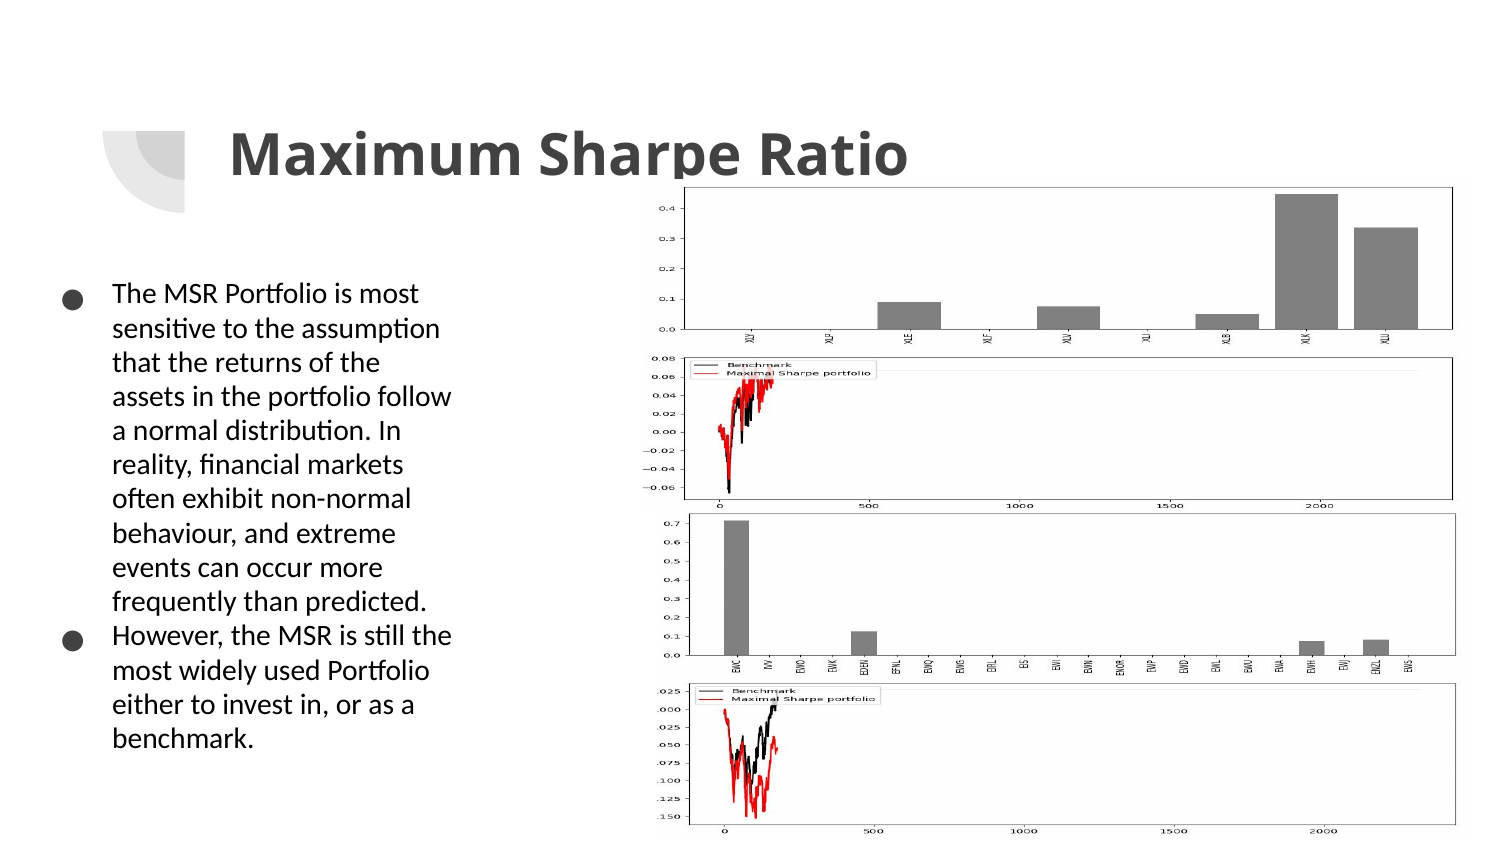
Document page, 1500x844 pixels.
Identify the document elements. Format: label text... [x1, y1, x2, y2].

list The MSR Portfolio is most sensitive to the assumption that the returns of the assets in the portfolio follow a normal distribution. In reality, financial markets often exhibit non-normal behaviour, and extreme events can occur more frequently than predicted. However, the MSR is still the most widely used Portfolio either to invest in, or as a benchmark. [44, 262, 470, 803]
title Maximum Sharpe Ratio [213, 98, 1368, 263]
picture [642, 179, 1475, 838]
